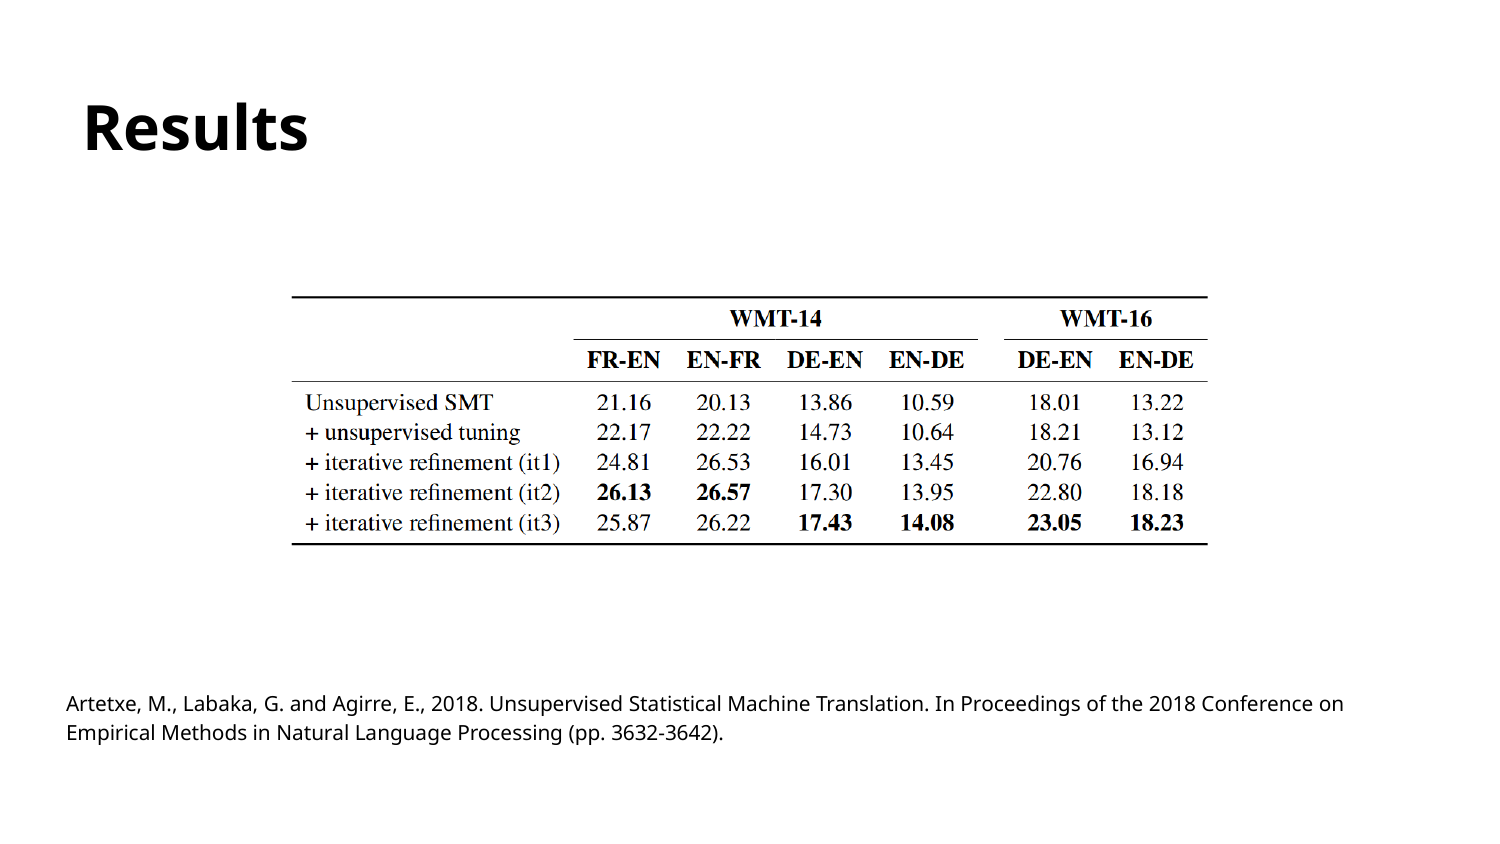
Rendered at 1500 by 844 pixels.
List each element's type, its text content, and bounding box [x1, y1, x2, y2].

picture [279, 283, 1221, 560]
title Results [51, 72, 1449, 176]
list Artetxe, M., Labaka, G. and Agirre, E., 2018. Unsupervised Statistical Machine Translation. In Proceedings of the 2018 Conference on Empirical Methods in Natural Language Processing (pp. 3632-3642). [51, 672, 1449, 803]
